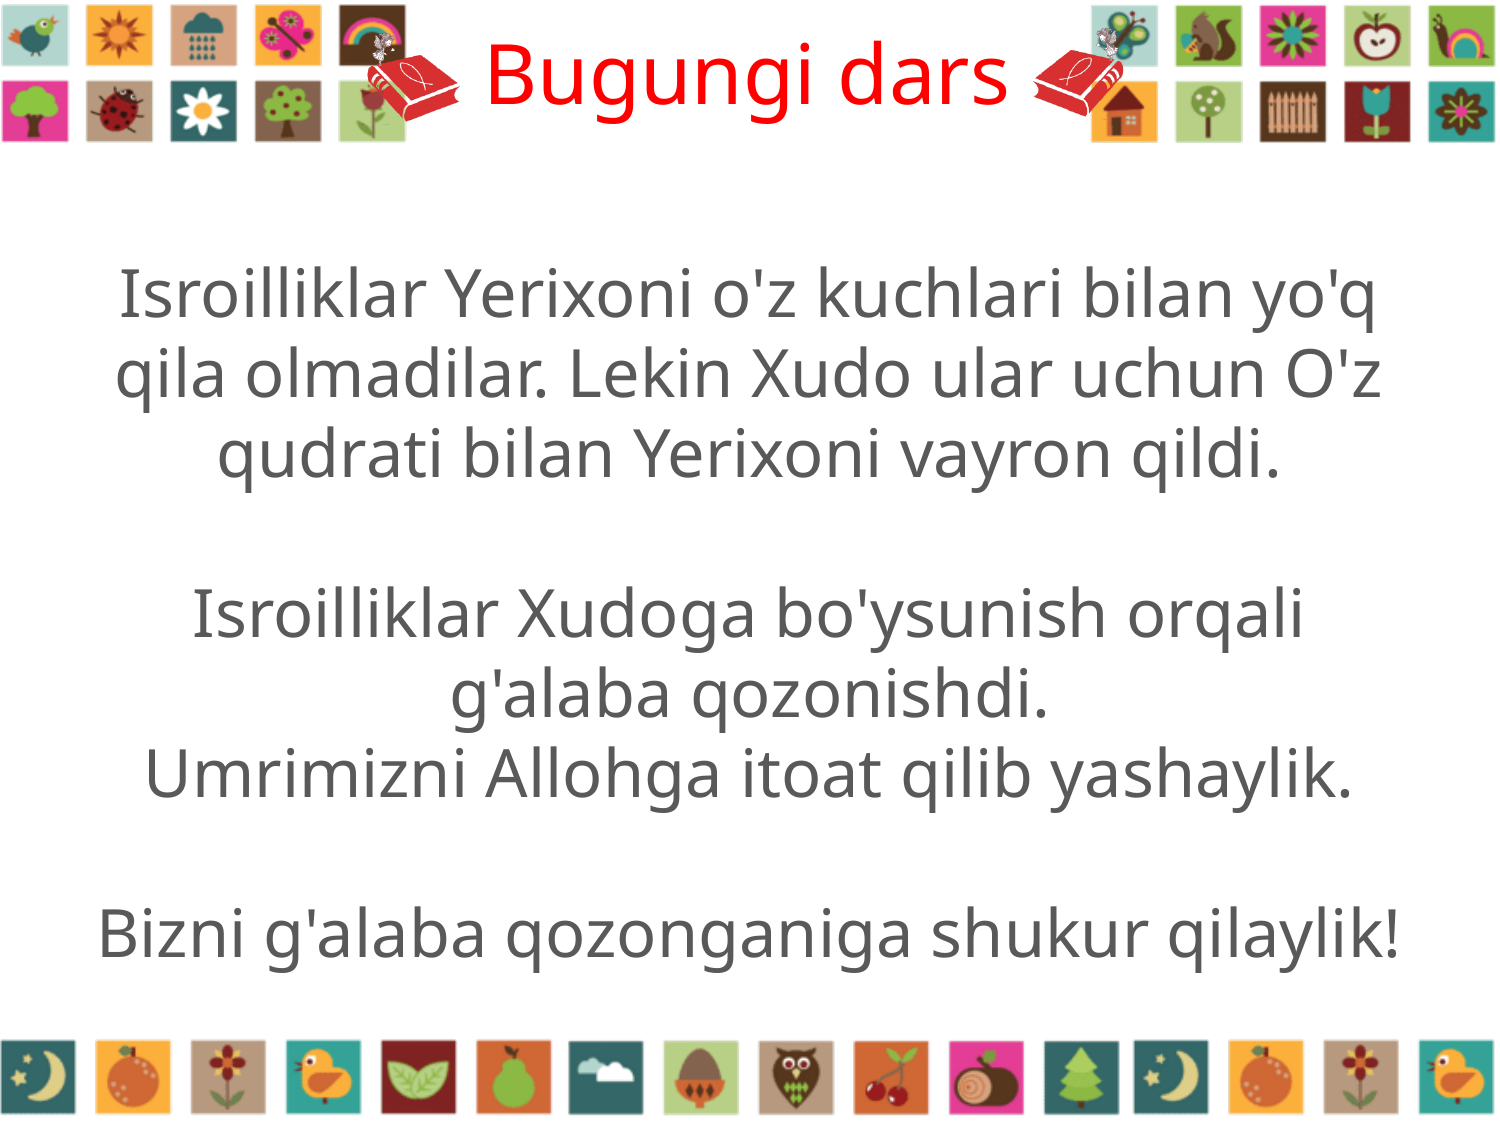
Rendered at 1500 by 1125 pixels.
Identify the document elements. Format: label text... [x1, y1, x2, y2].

picture [0, 3, 492, 150]
text_box Bugungi dars [425, 13, 1077, 129]
text_box Isroilliklar Yerixoni o'z kuchlari bilan yo'q qila olmadilar. Lekin Xudo ular uchun O'z qudrati bilan Yerixoni vayron qildi. Isroilliklar Xudoga bo'ysunish orqali g'alaba qozonishdi. Umrimizni Allohga itoat qilib yashaylik. Bizni g'alaba qozonganiga shukur qilaylik! [76, 243, 1424, 978]
picture [1001, 3, 1500, 150]
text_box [0, 1028, 1500, 1118]
